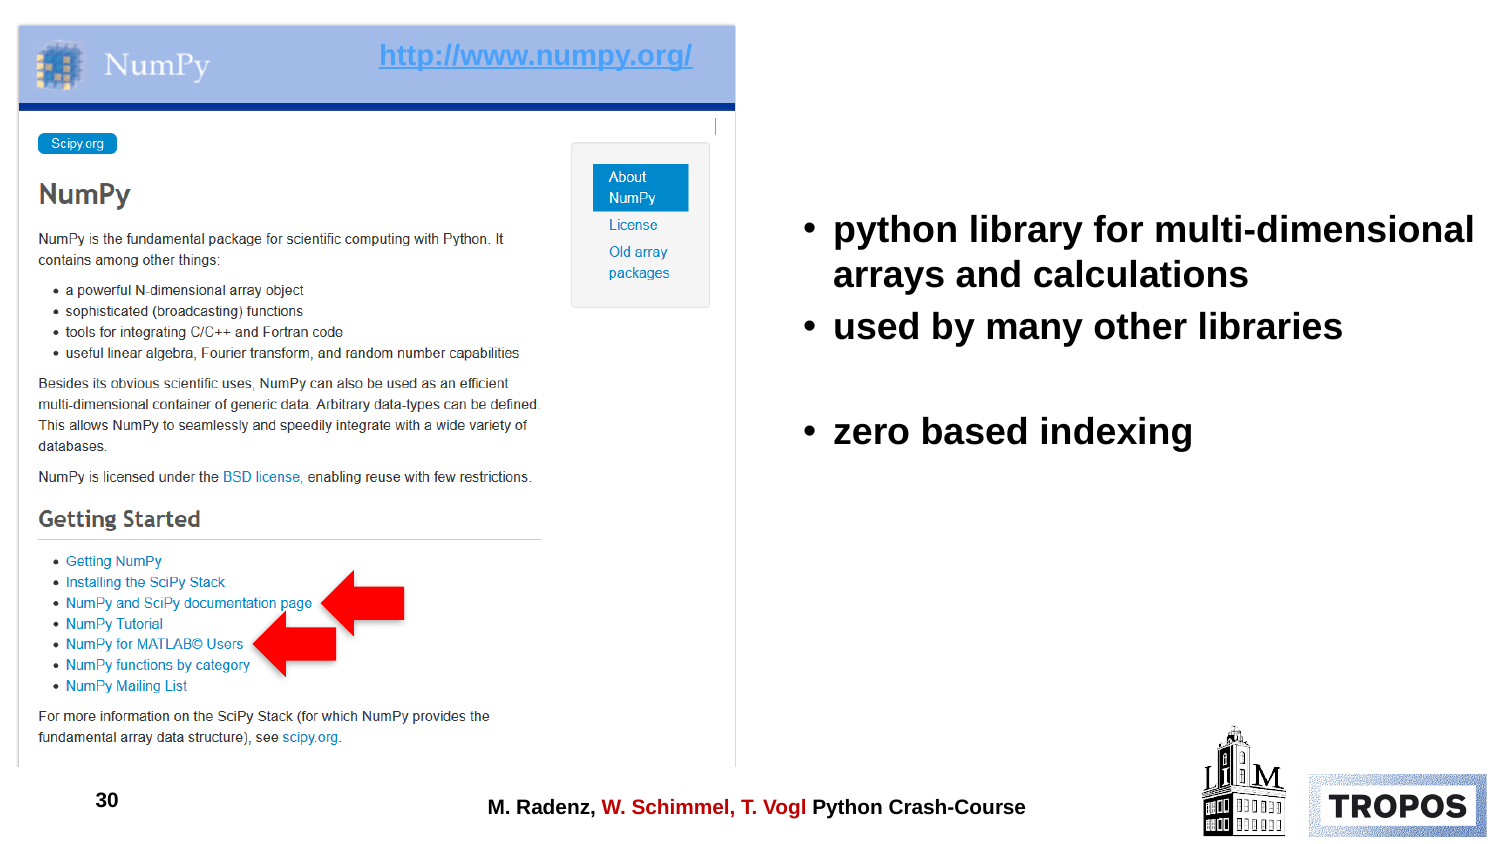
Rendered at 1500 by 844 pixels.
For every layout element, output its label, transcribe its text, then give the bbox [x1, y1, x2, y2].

slide_number 30 [78, 776, 136, 822]
list python library for multi-dimensional arrays and calculations used by many other libraries zero based indexing [789, 198, 1500, 750]
picture [1309, 774, 1487, 837]
footer M. Radenz, W. Schimmel, T. Vogl Python Crash-Course [464, 783, 1049, 829]
picture [1202, 750, 1298, 844]
picture [15, 21, 736, 767]
